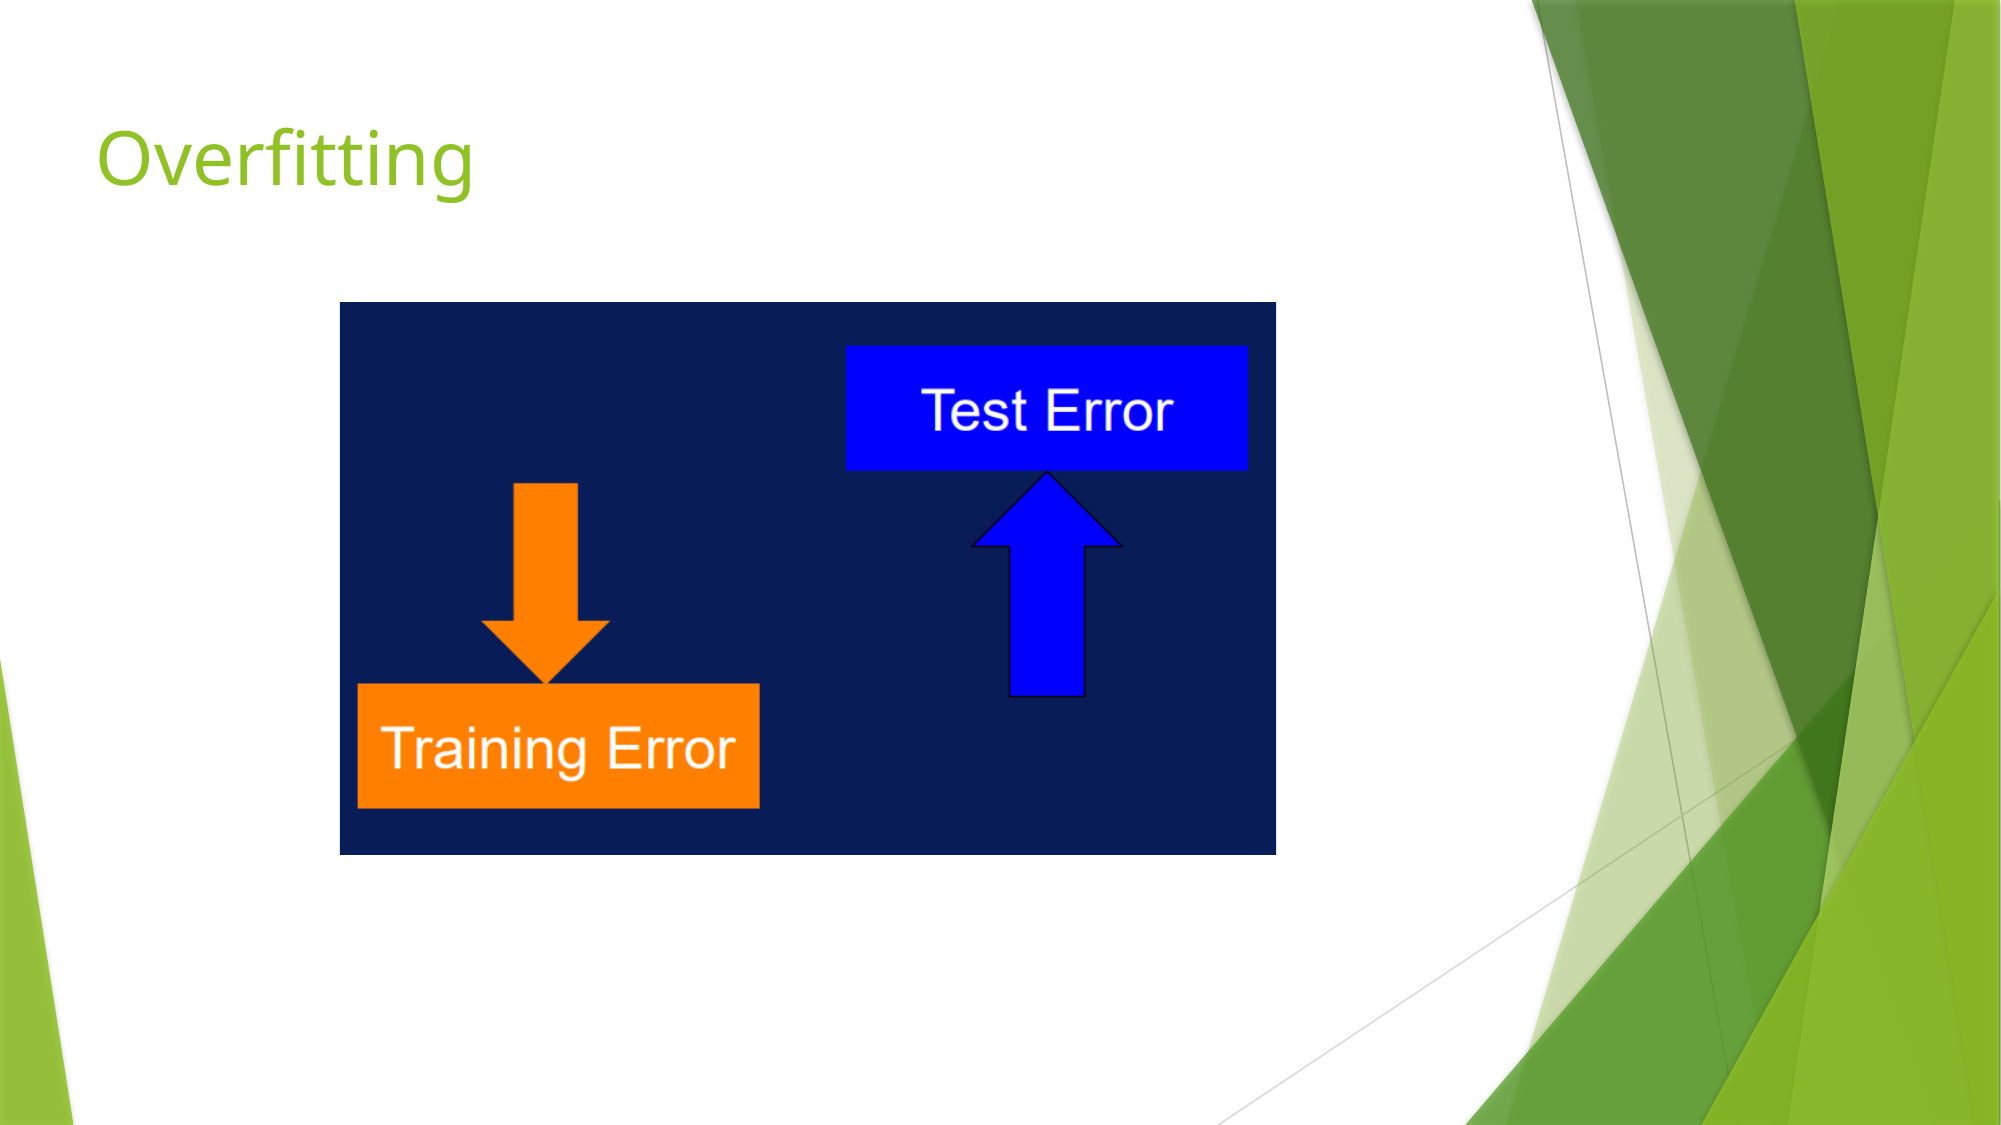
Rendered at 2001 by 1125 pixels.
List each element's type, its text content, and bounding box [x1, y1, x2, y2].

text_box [339, 301, 1277, 856]
title Overfitting [61, 102, 1637, 223]
list [61, 234, 1855, 523]
